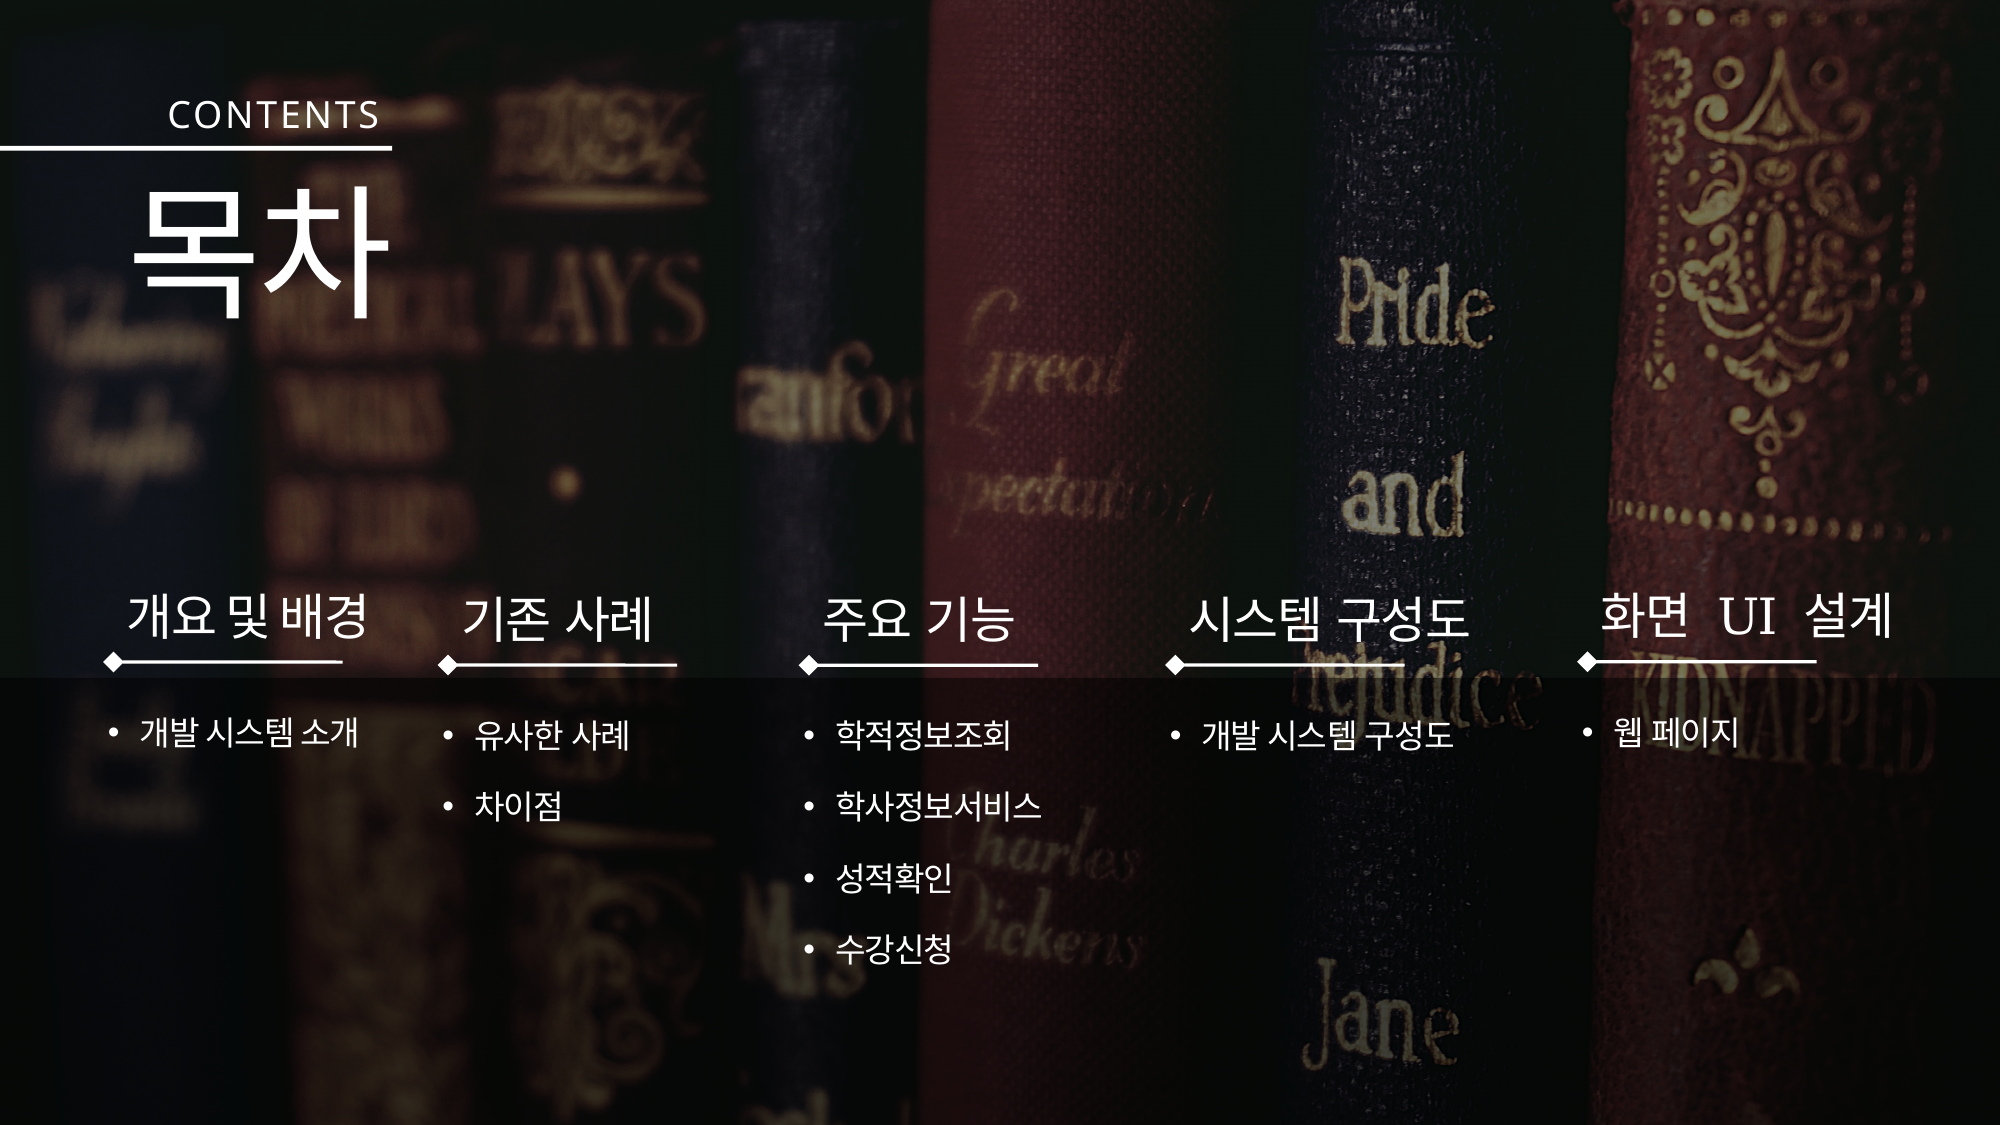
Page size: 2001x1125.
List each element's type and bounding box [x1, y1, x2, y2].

picture [0, 0, 2000, 677]
text_box [0, 677, 2000, 1125]
